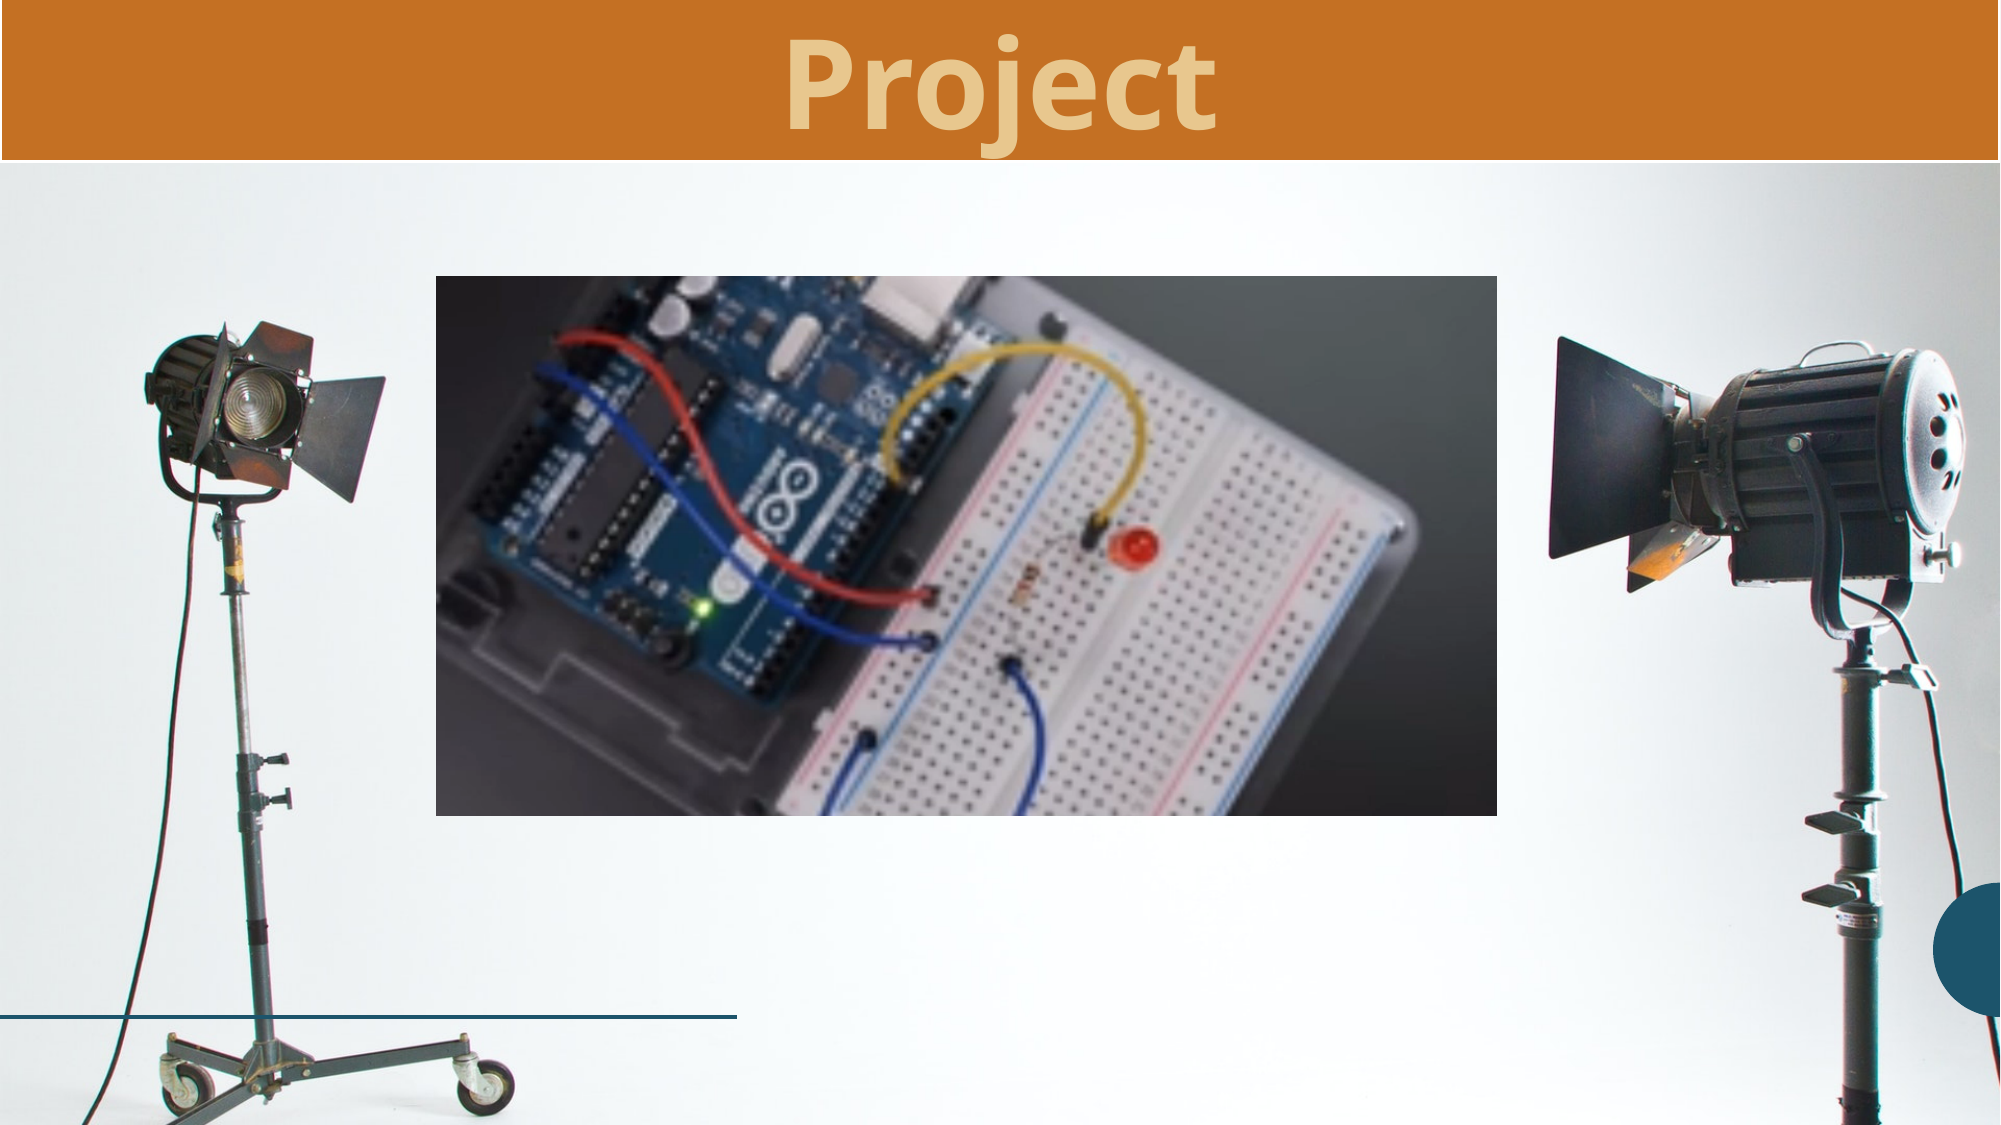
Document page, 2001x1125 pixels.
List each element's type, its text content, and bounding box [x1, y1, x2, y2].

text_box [435, 275, 1498, 817]
text_box Project [0, 0, 2000, 163]
picture [0, 0, 2001, 1125]
